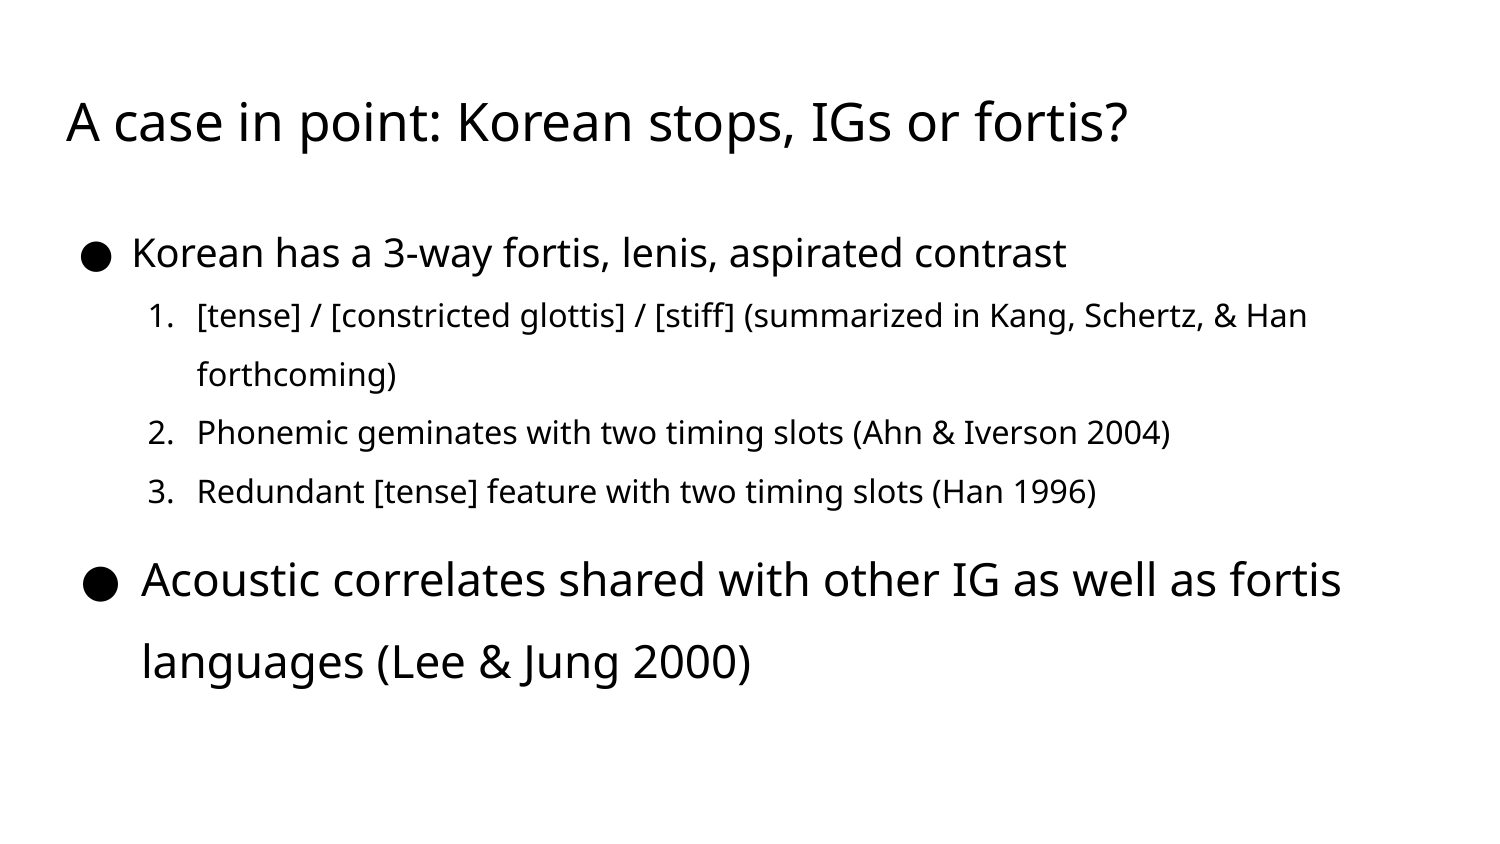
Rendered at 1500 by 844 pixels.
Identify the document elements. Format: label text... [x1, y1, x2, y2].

title A case in point: Korean stops, IGs or fortis? [51, 72, 1449, 167]
text_box Acoustic correlates shared with other IG as well as fortis languages (Lee & Jung 2000) [51, 508, 1402, 704]
list Korean has a 3-way fortis, lenis, aspirated contrast [tense] / [constricted glottis] / [stiff] (summarized in Kang, Schertz, & Han forthcoming) Phonemic geminates with two timing slots (Ahn & Iverson 2004) Redundant [tense] feature with two timing slots (Han 1996) [51, 189, 1449, 526]
